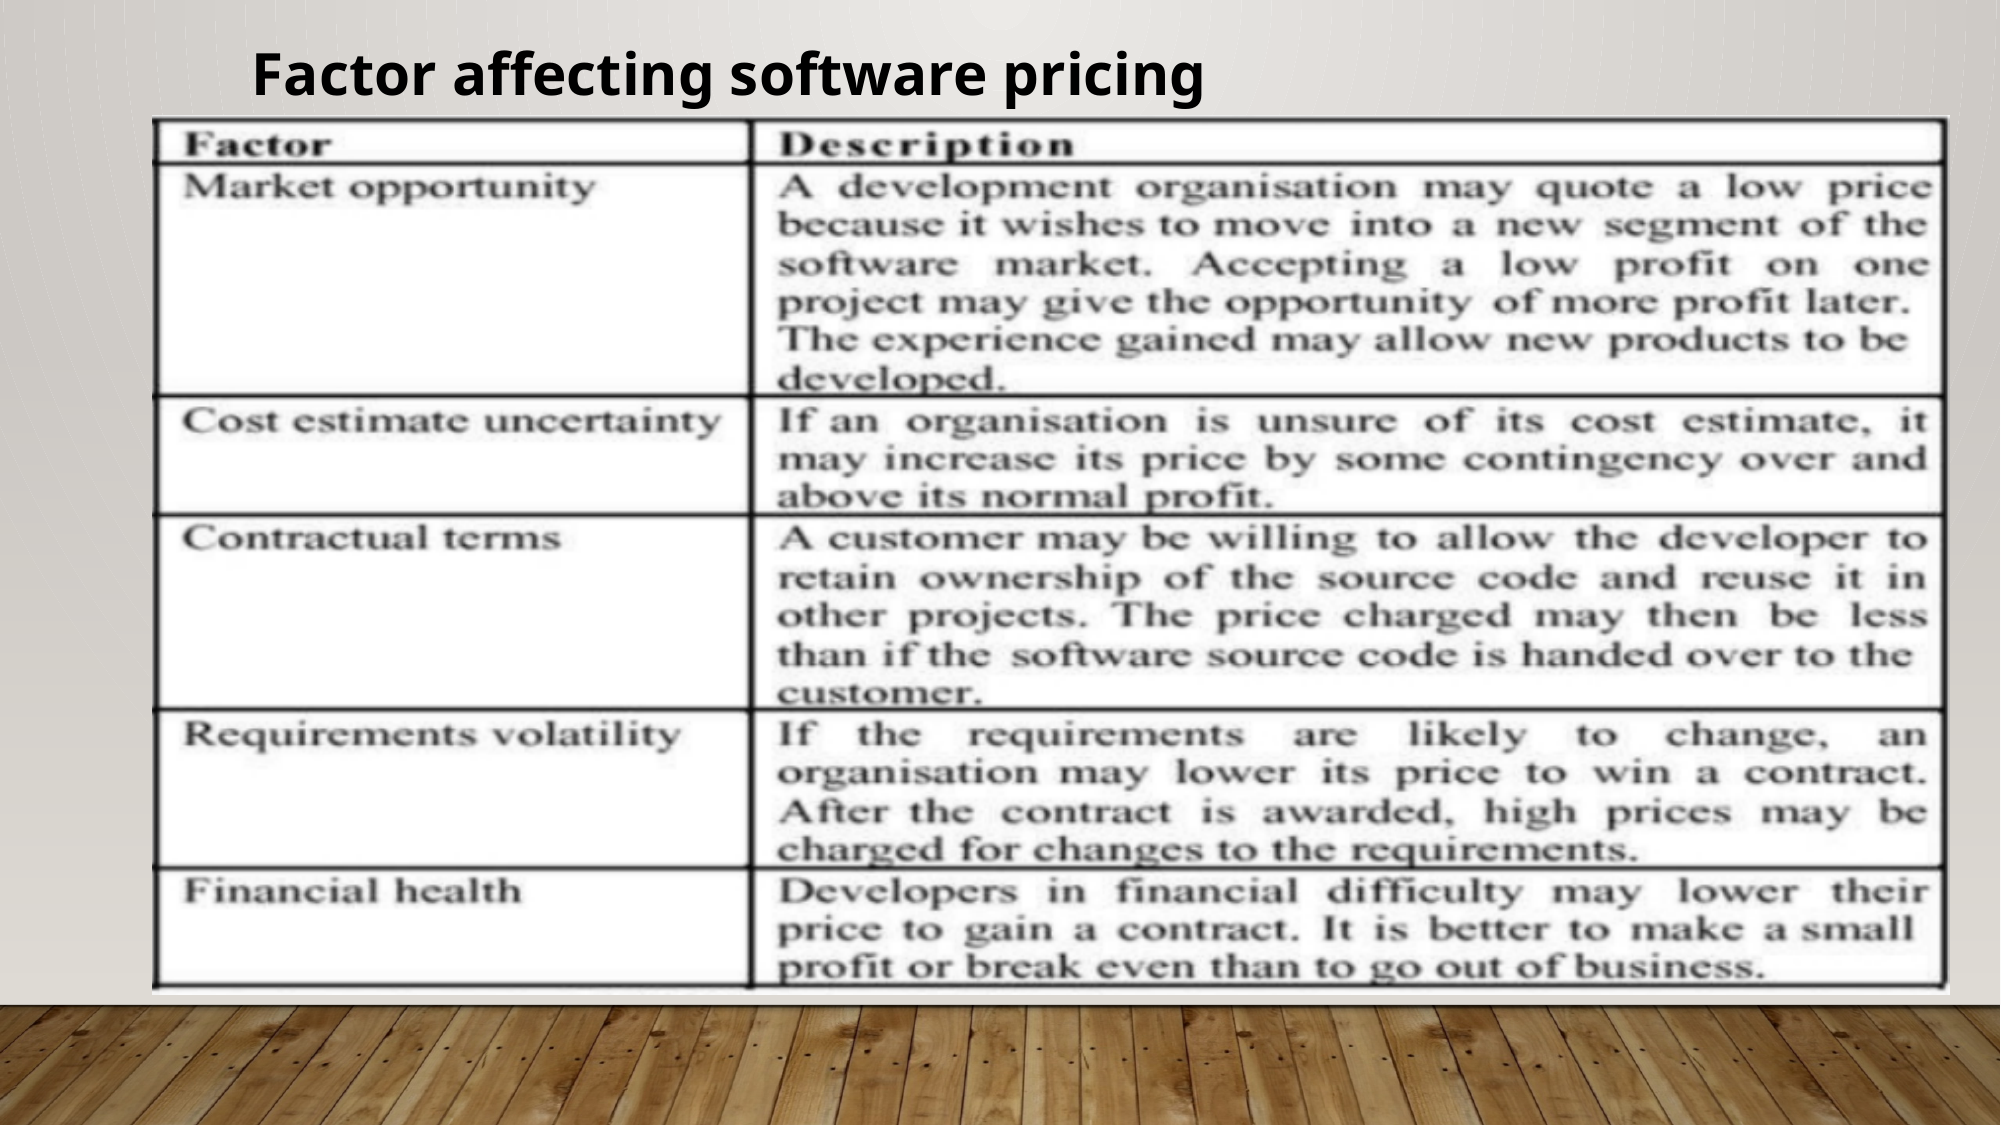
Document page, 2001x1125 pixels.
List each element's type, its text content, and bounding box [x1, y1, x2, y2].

text_box Factor affecting software pricing [237, 29, 1251, 114]
picture [151, 114, 1951, 996]
picture [0, 1005, 2000, 1125]
